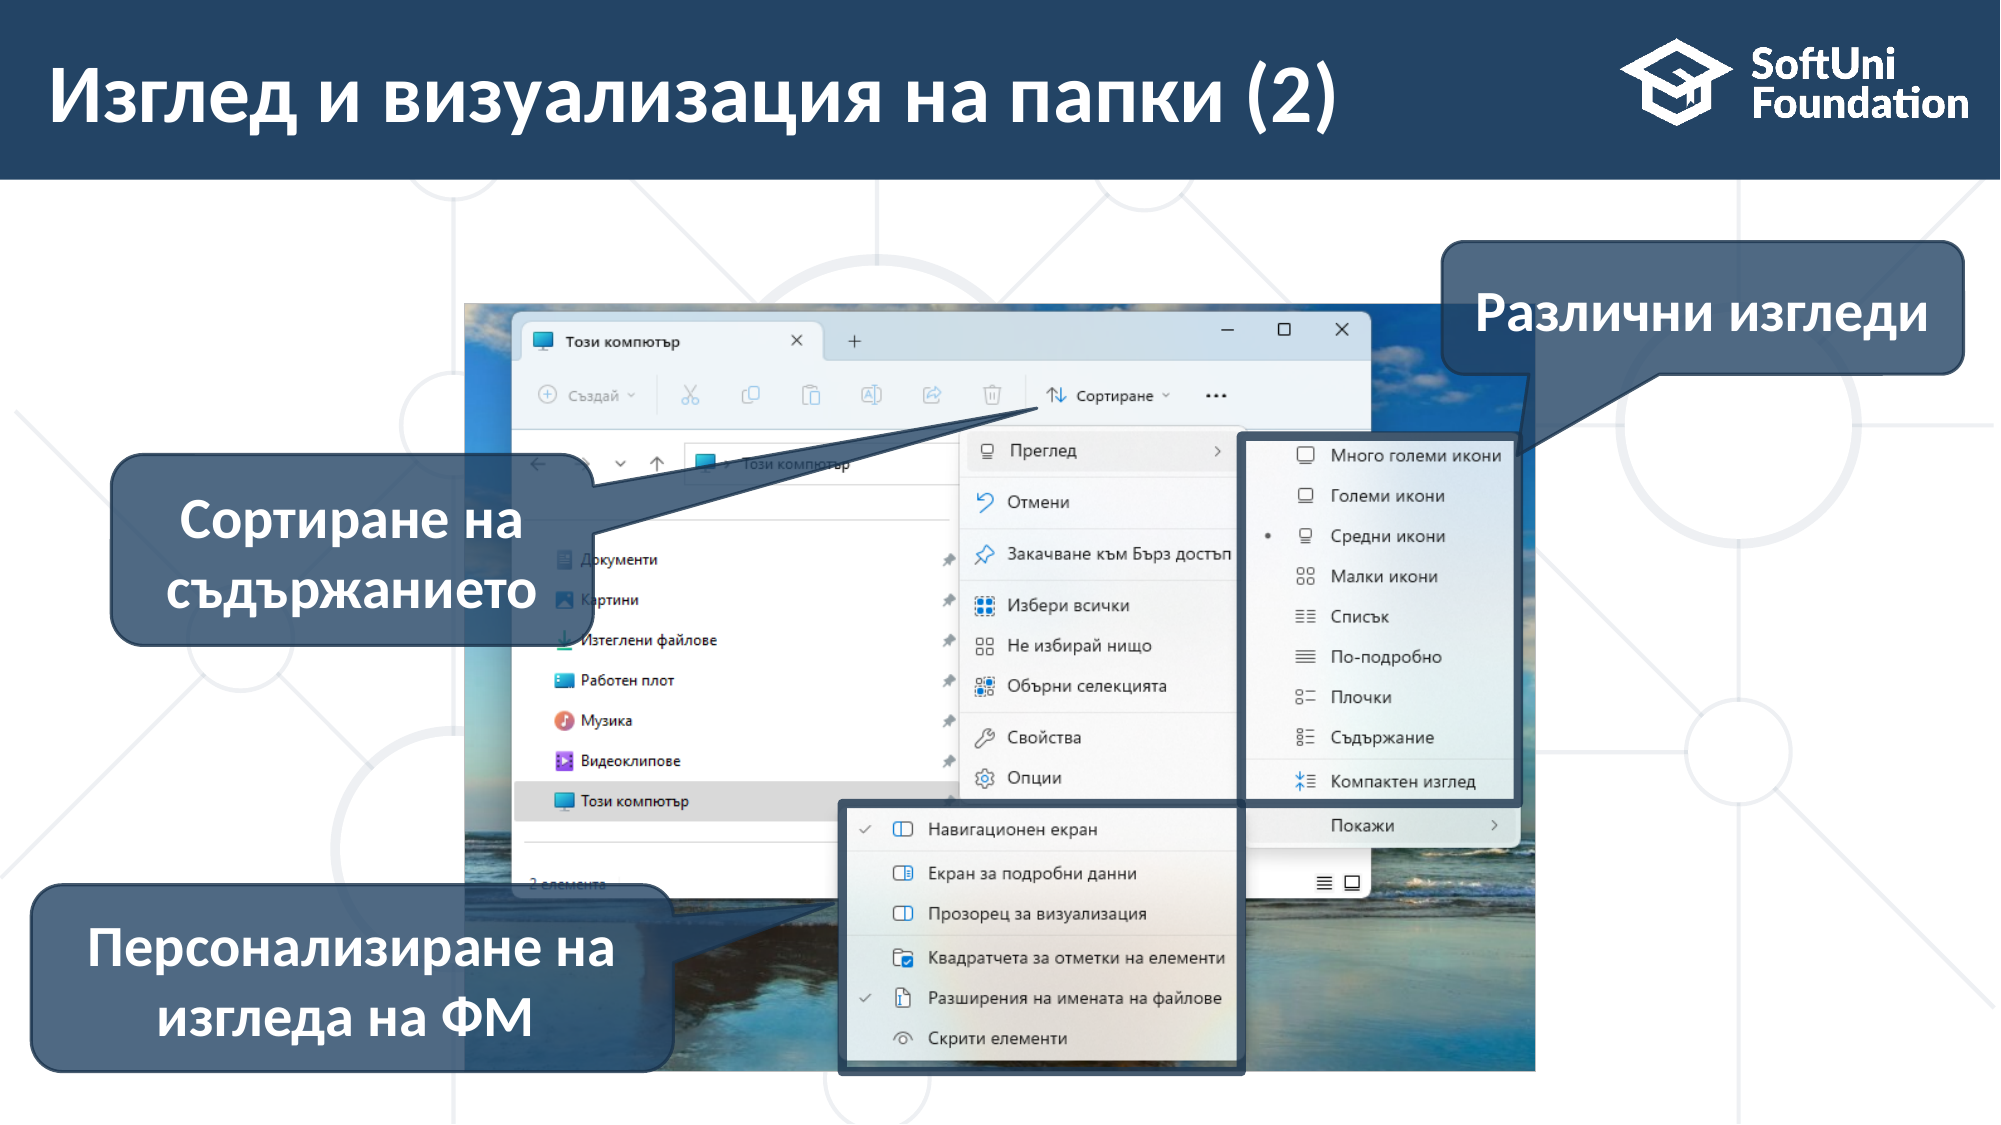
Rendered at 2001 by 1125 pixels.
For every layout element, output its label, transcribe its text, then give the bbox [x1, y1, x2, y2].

text_box Сортиране на съдържанието [109, 452, 458, 648]
picture [463, 303, 1536, 1072]
title Изглед и визуализация на папки (2) [31, 16, 1591, 162]
text_box Персонализиране на изгледа на ФМ [29, 882, 459, 1074]
picture [1619, 38, 1968, 126]
text_box Различни изгледи [1439, 239, 1966, 445]
